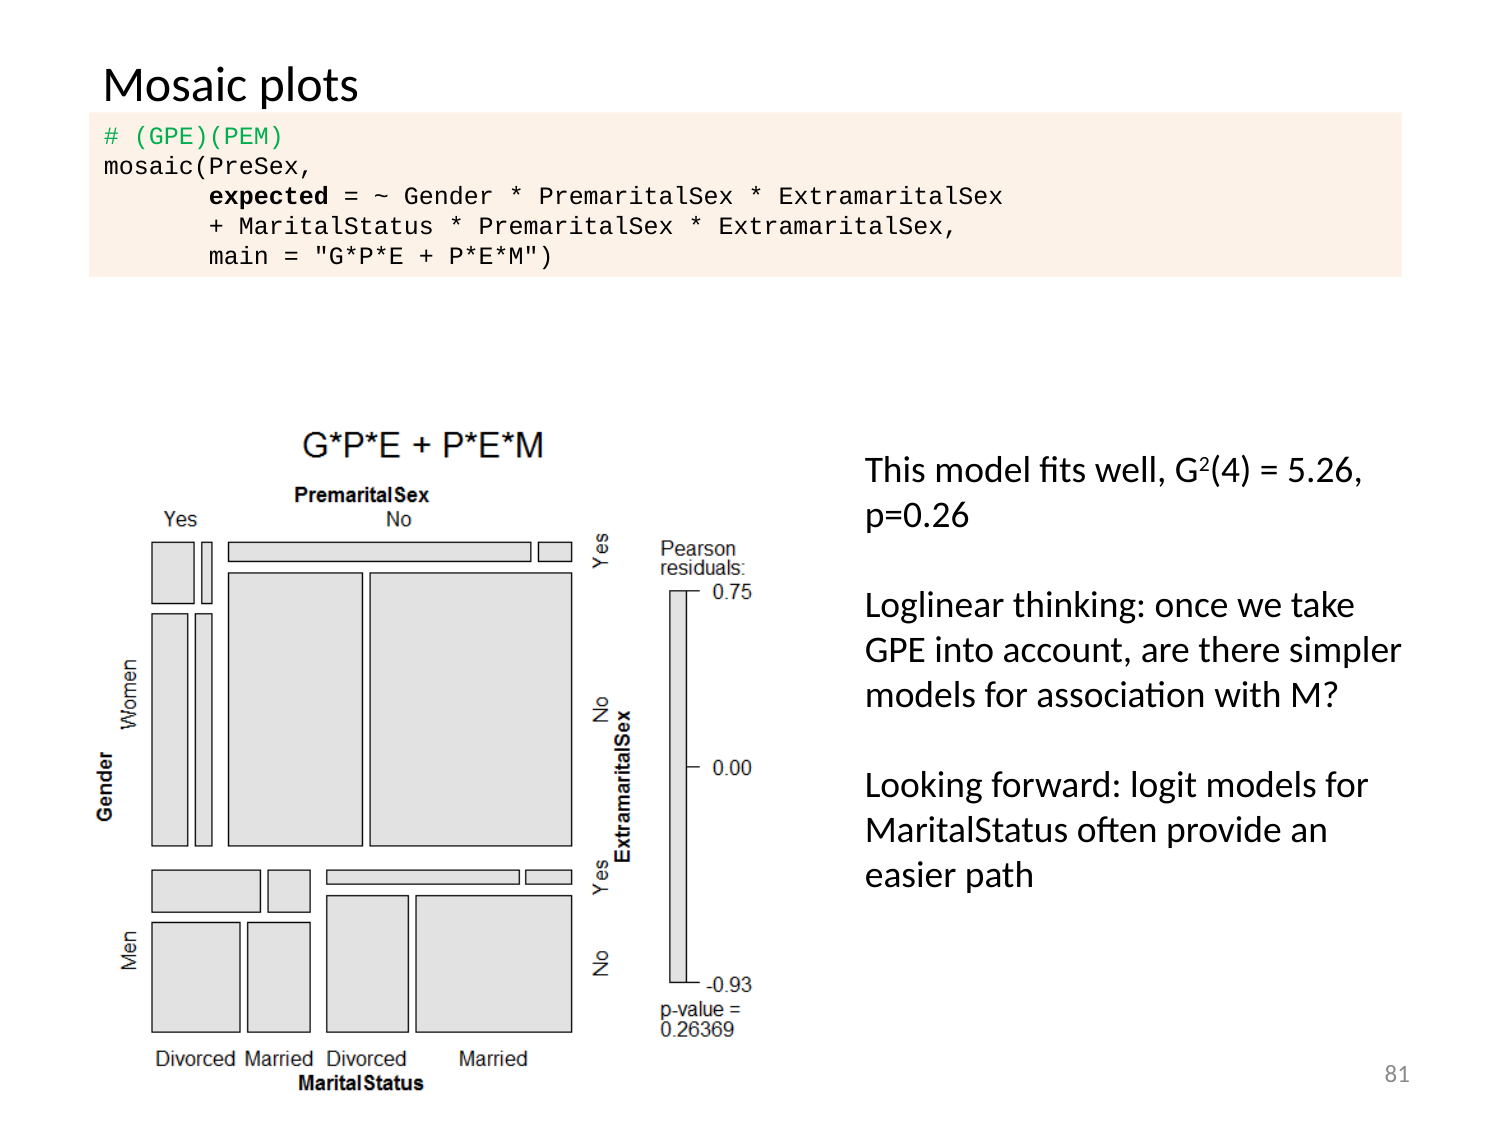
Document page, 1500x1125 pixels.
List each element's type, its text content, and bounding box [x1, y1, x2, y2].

text_box Mosaic plots [87, 44, 725, 119]
text_box # (GPE)(PEM) mosaic(PreSex, expected = ~ Gender * PremaritalSex * ExtramaritalSex + MaritalStatus * PremaritalSex * ExtramaritalSex, main = "G*P*E + P*E*M") [89, 112, 1402, 277]
slide_number 81 [1074, 1042, 1425, 1103]
picture [88, 427, 765, 1098]
text_box This model fits well, G2(4) = 5.26, p=0.26 Loglinear thinking: once we take GPE into account, are there simpler models for association with M? Looking forward: logit models for MaritalStatus often provide an easier path [849, 437, 1425, 903]
